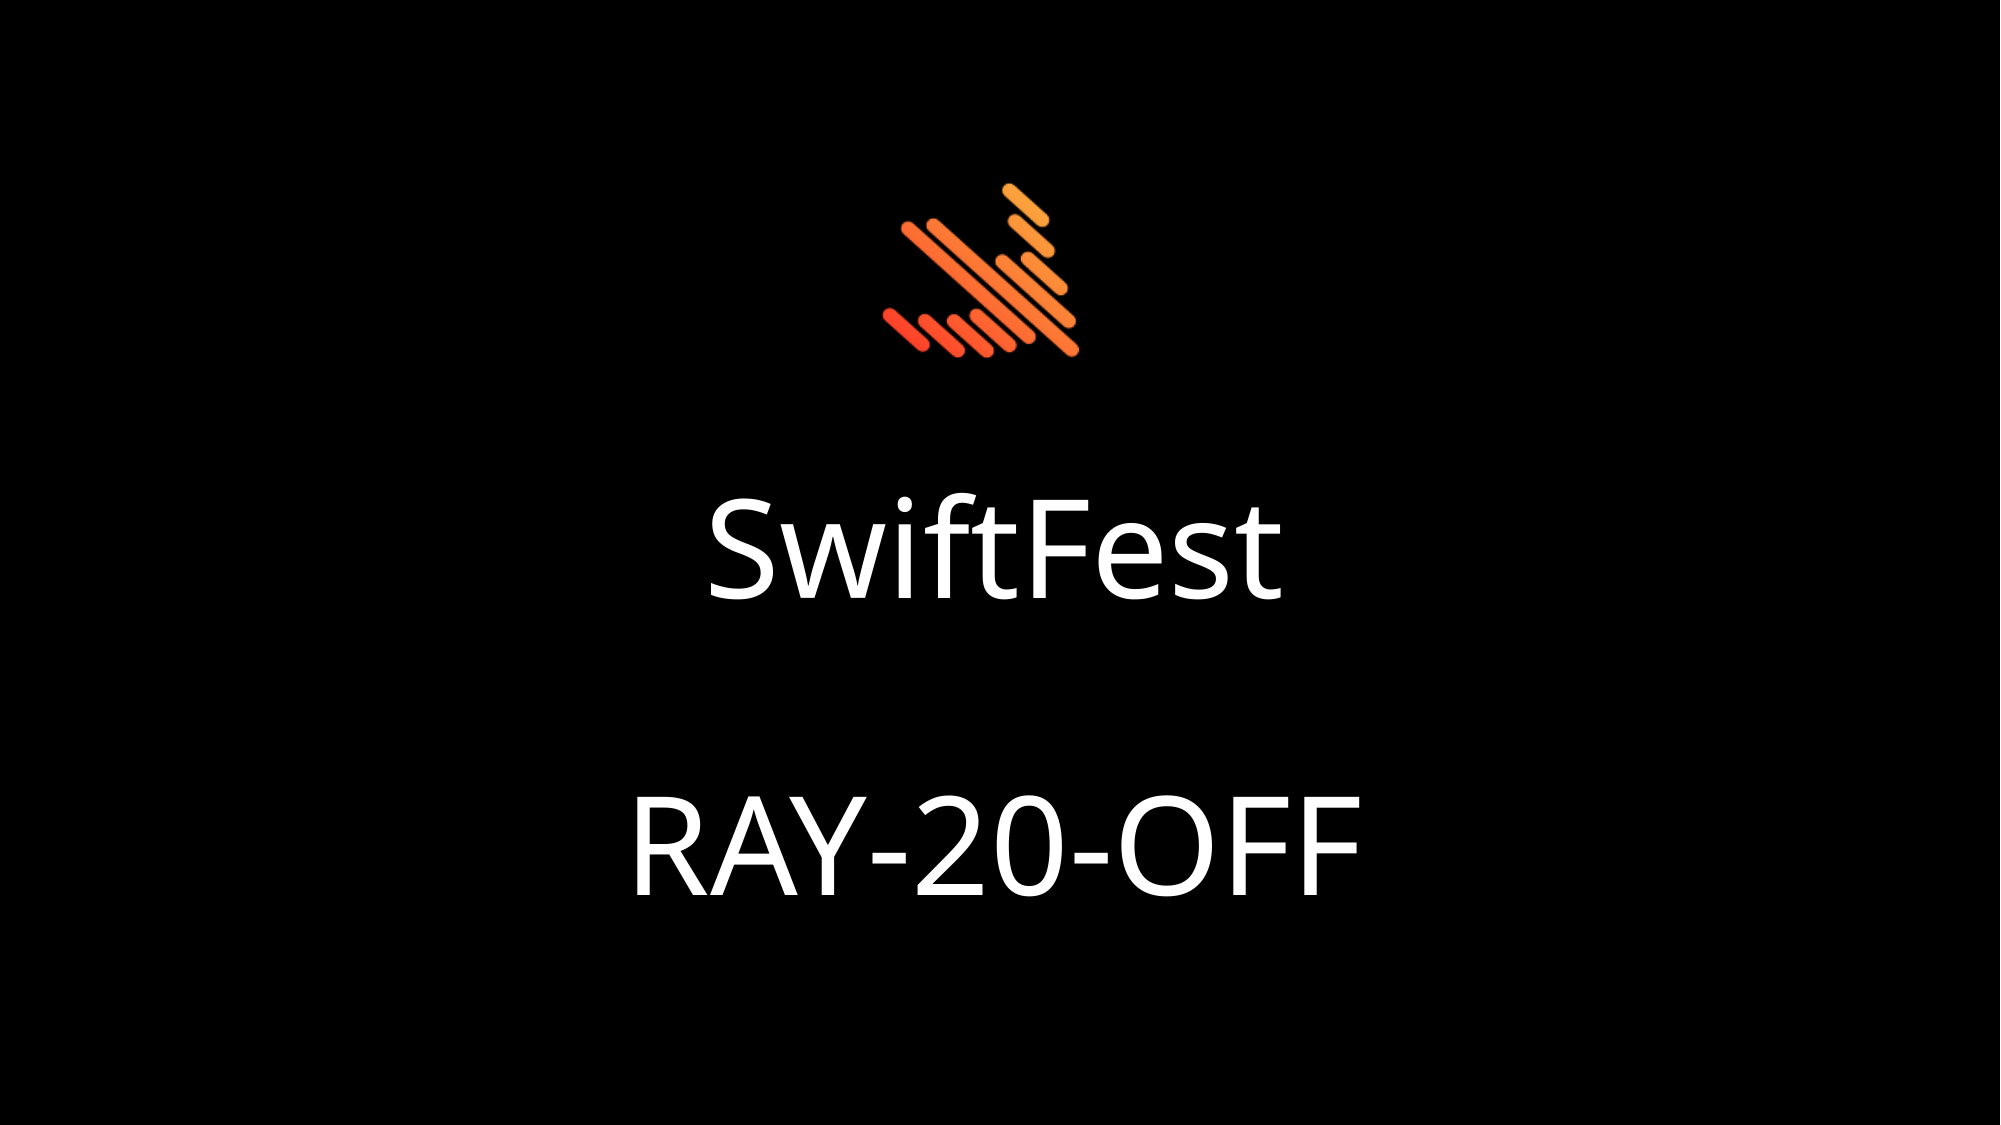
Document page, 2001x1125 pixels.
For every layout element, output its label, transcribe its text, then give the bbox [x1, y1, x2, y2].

picture [821, 115, 1157, 450]
title SwiftFest RAY-20-OFF [0, 232, 1989, 1125]
